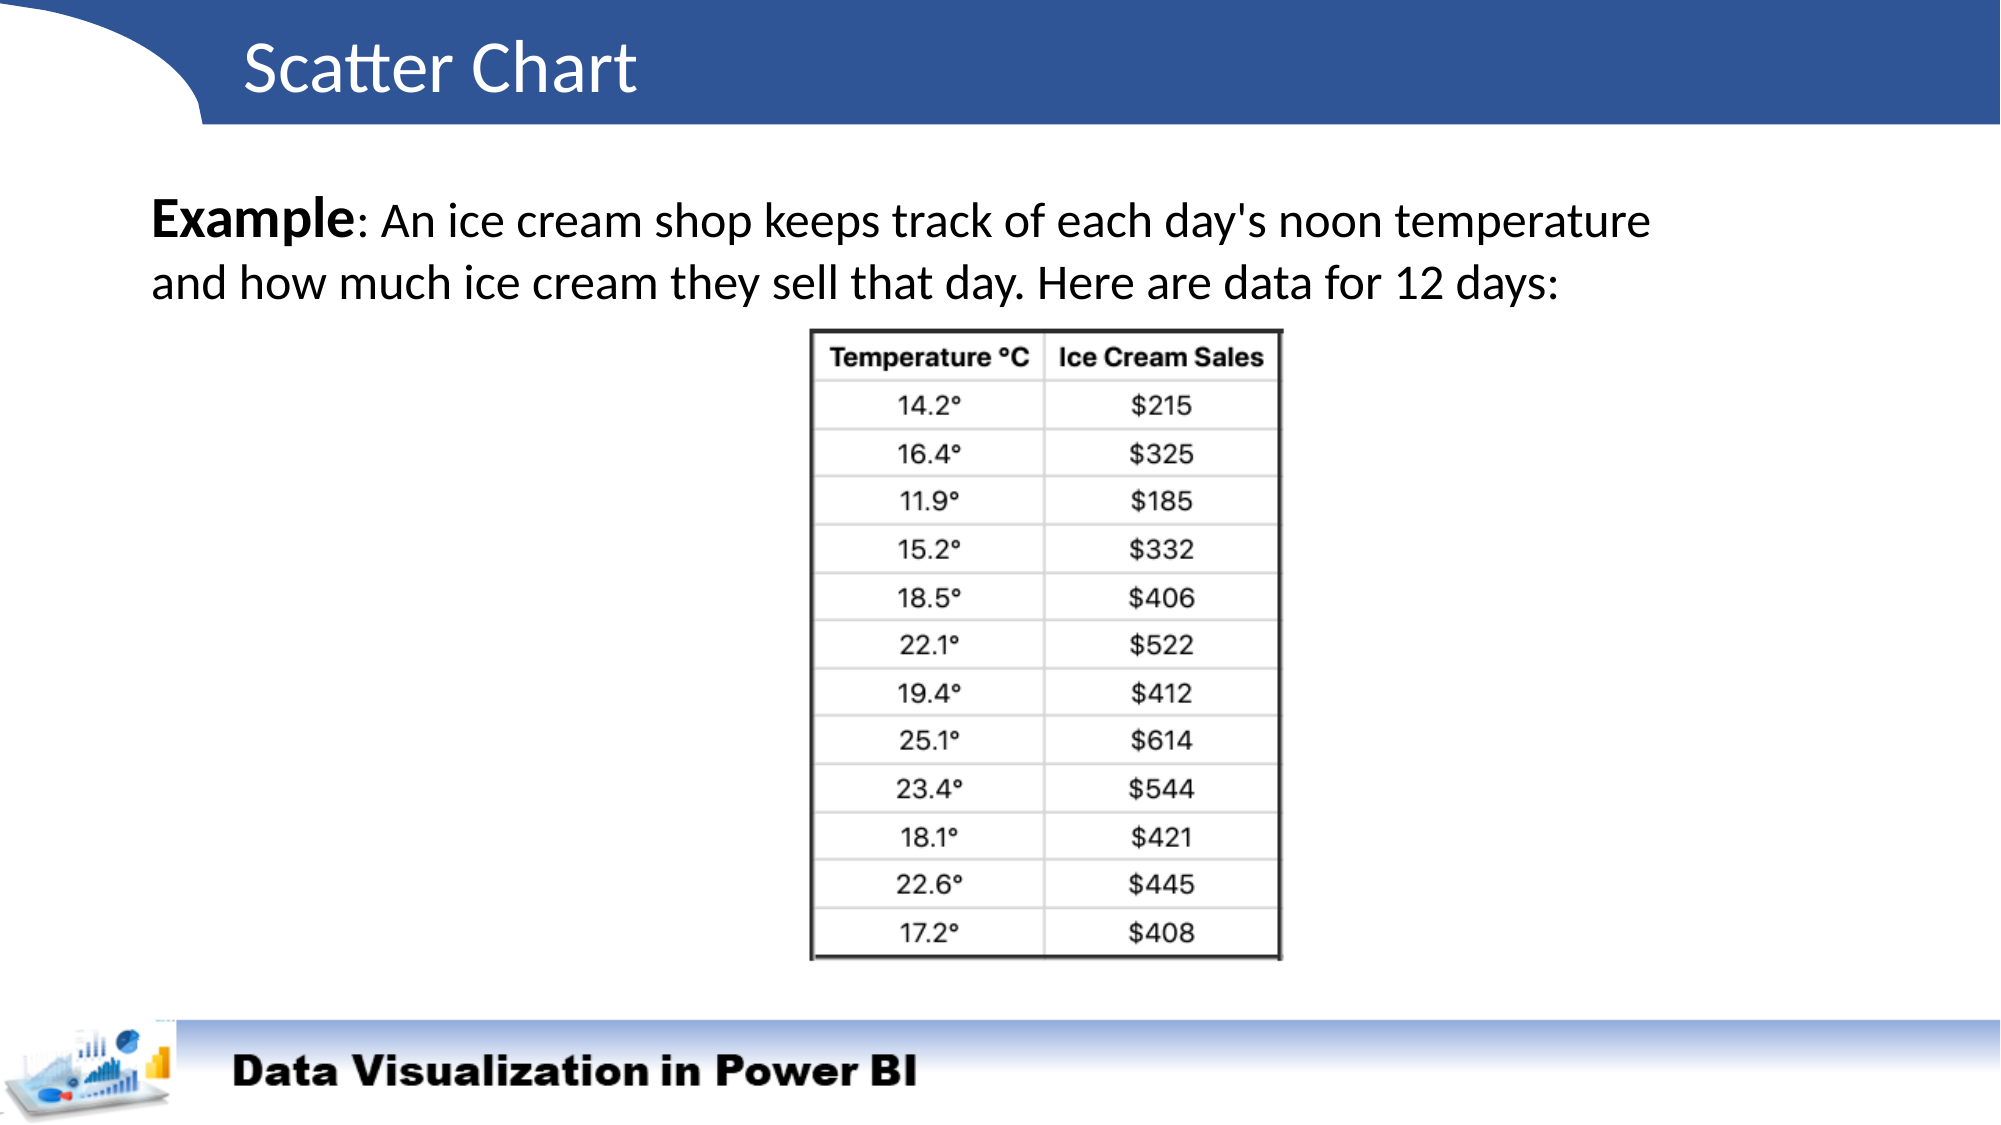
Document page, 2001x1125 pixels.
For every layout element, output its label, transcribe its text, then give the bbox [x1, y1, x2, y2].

text_box Example: An ice cream shop keeps track of each day's noon temperature and how much ice cream they sell that day. Here are data for 12 days: [136, 171, 1703, 317]
picture [0, 0, 2001, 1125]
text_box Scatter Chart [0, 0, 2000, 126]
